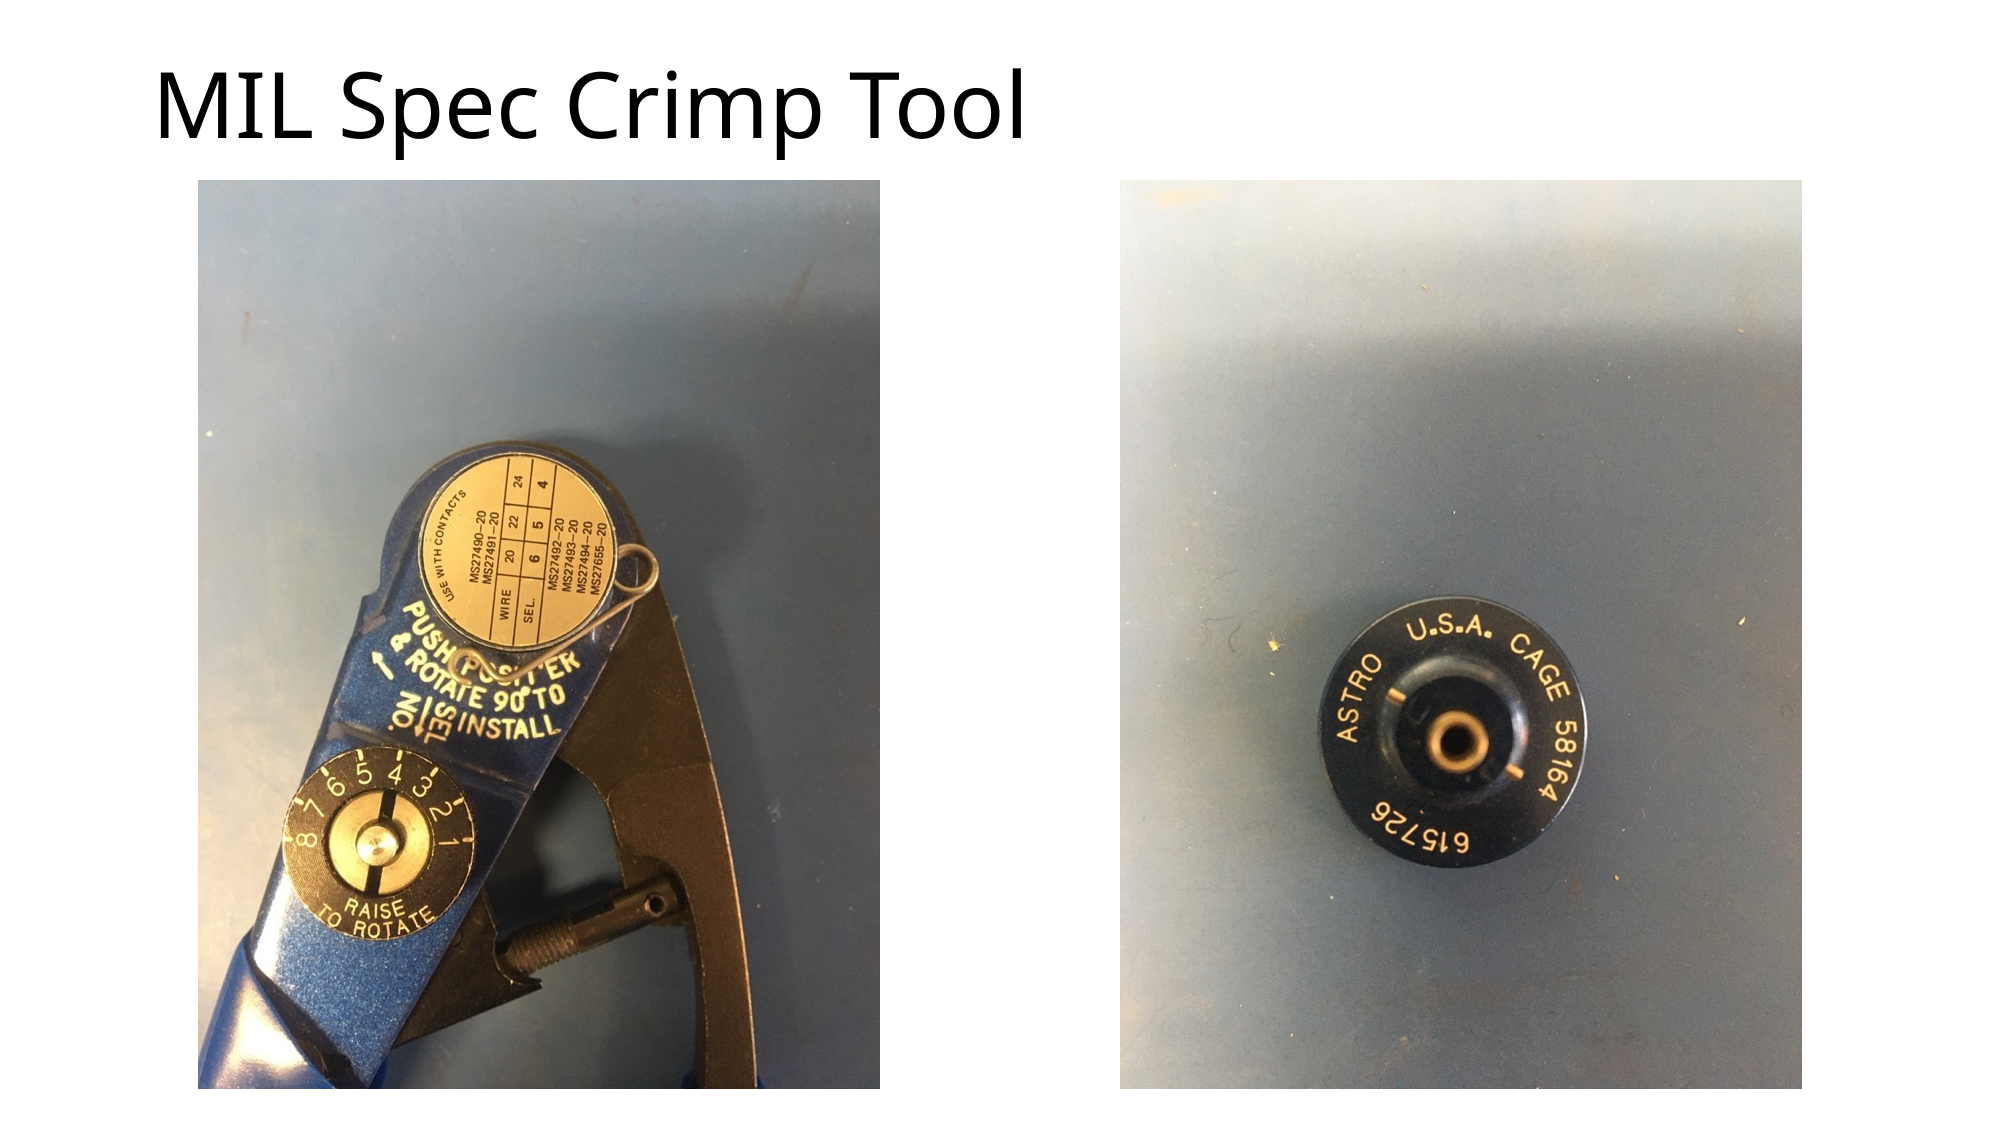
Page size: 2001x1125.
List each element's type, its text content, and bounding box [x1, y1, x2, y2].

picture [198, 180, 880, 1089]
text_box MIL Spec Crimp Tool [137, 0, 1863, 218]
picture [1120, 180, 1802, 1089]
